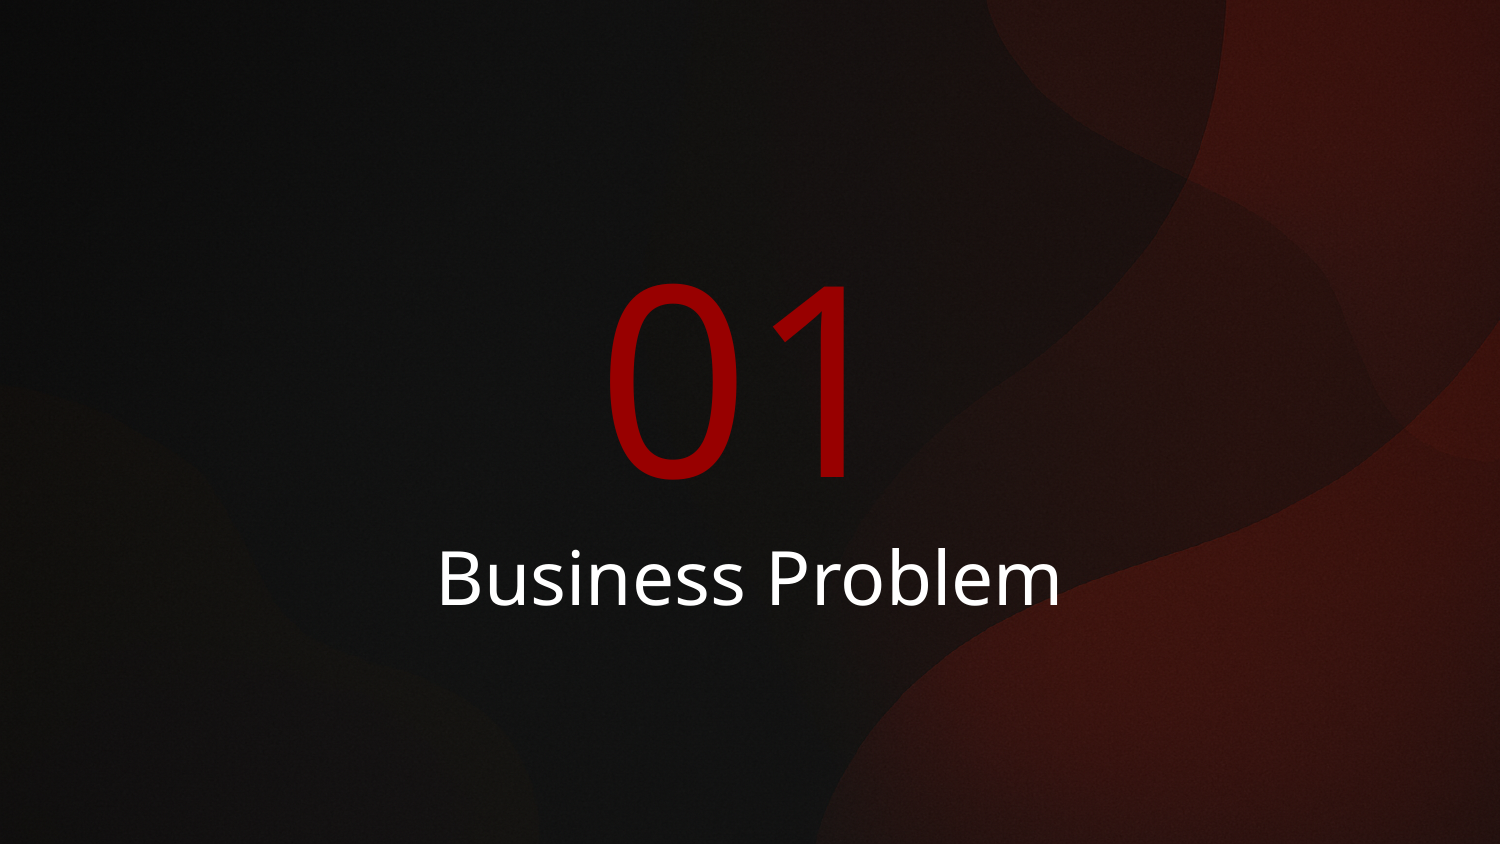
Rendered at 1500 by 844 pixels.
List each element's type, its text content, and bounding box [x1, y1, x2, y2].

picture [0, 0, 1500, 844]
title Business Problem [114, 503, 1386, 648]
title 01 [537, 195, 963, 497]
